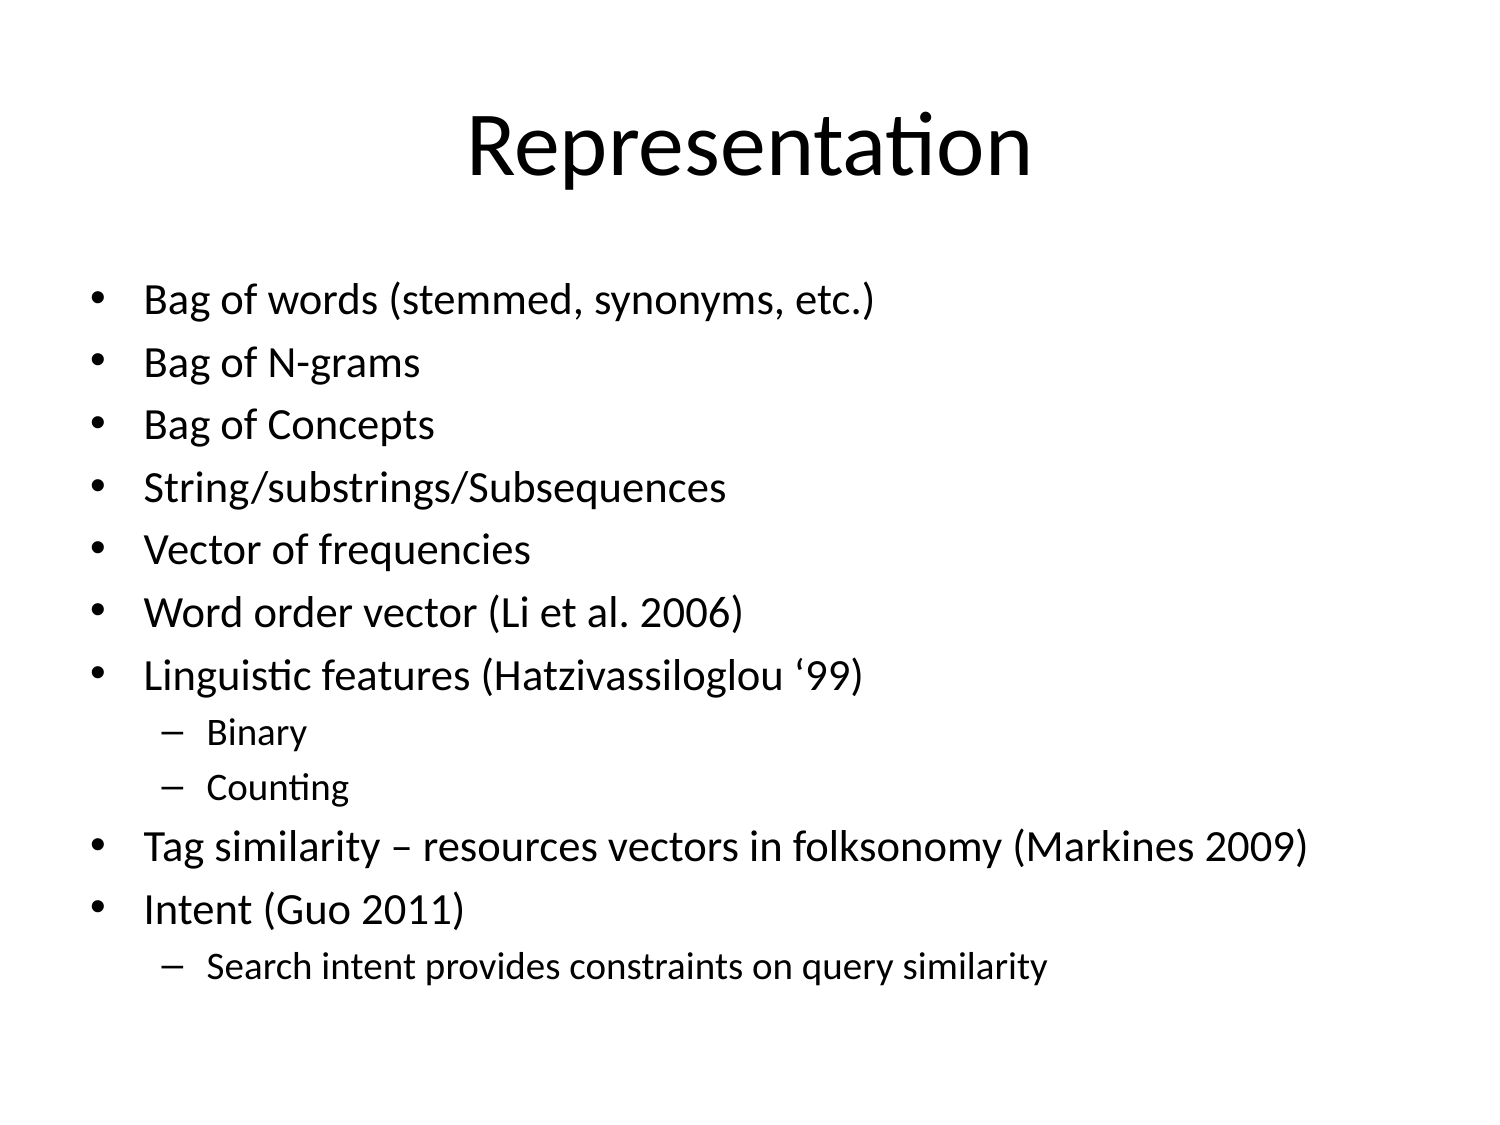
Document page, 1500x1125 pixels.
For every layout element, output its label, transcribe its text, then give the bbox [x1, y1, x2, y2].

title Representation [75, 45, 1425, 233]
list Bag of words (stemmed, synonyms, etc.) Bag of N-grams Bag of Concepts String/substrings/Subsequences Vector of frequencies Word order vector (Li et al. 2006) Linguistic features (Hatzivassiloglou ‘99) Binary Counting Tag similarity – resources vectors in folksonomy (Markines 2009) Intent (Guo 2011) Search intent provides constraints on query similarity [75, 262, 1425, 1005]
